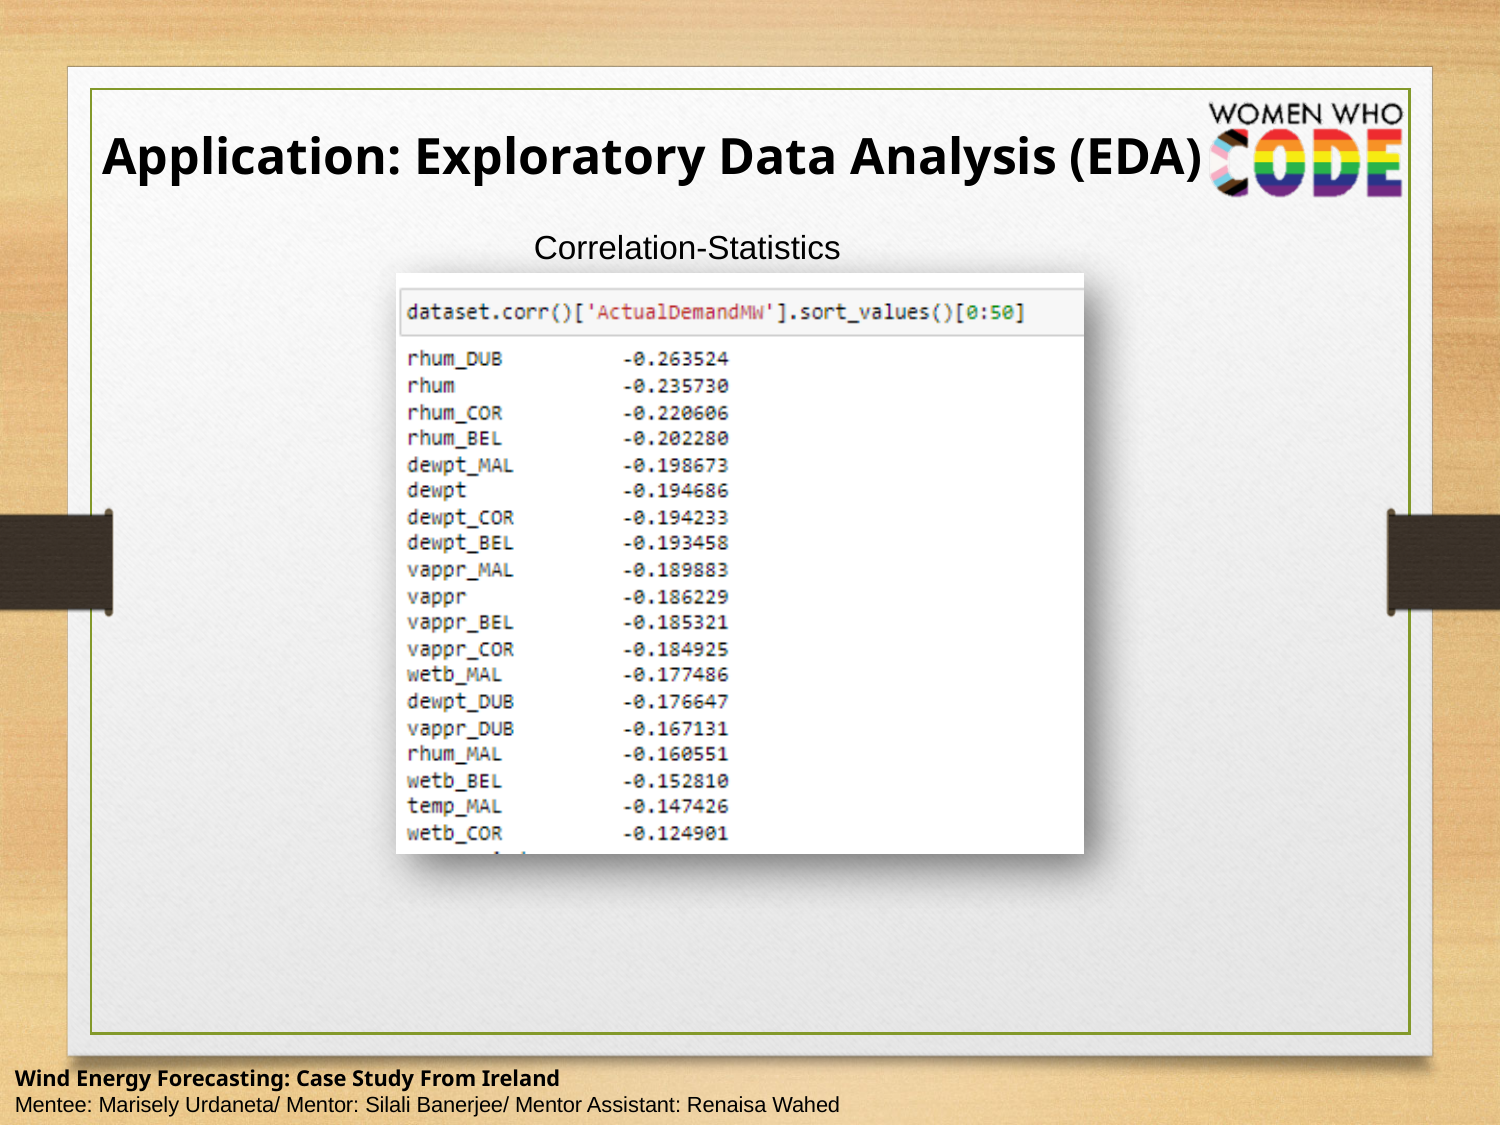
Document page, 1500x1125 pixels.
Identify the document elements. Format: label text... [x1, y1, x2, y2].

text_box Application: Exploratory Data Analysis (EDA) [82, 98, 1223, 219]
picture [0, 0, 1500, 1056]
text_box Correlation-Statistics [478, 218, 897, 256]
text_box Wind Energy Forecasting: Case Study From Ireland Mentee: Marisely Urdaneta/ Mentor: Silali Banerjee/ Mentor Assistant: Renaisa Wahed [0, 1056, 1500, 1124]
